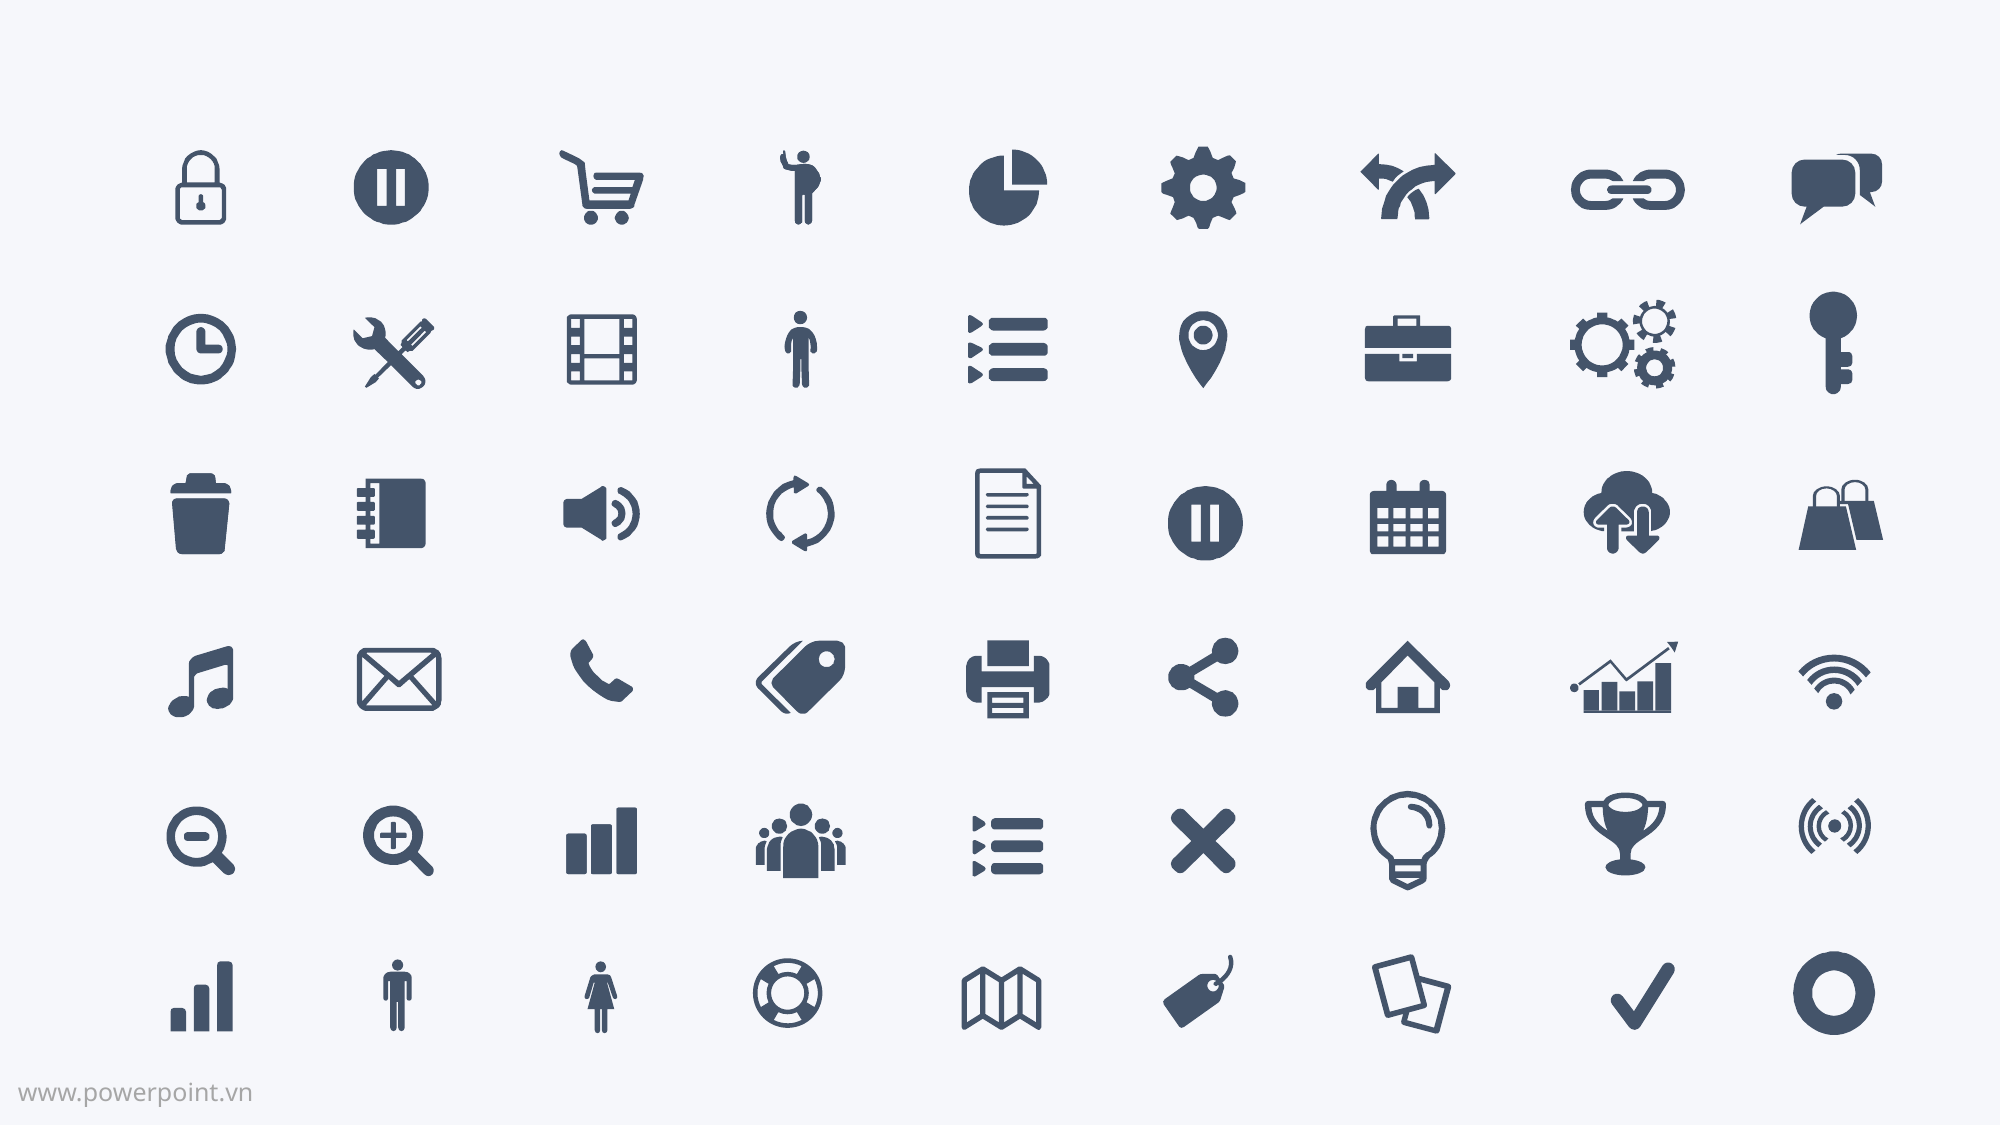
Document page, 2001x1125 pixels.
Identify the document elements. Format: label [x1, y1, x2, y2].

text_box [988, 342, 1048, 356]
text_box [353, 150, 429, 225]
text_box [1798, 654, 1871, 710]
text_box [1161, 146, 1246, 229]
text_box [975, 468, 1042, 559]
text_box [988, 368, 1048, 382]
text_box [1798, 479, 1884, 550]
text_box [991, 818, 1044, 830]
text_box [991, 840, 1044, 853]
text_box [1583, 470, 1670, 554]
text_box [969, 149, 1048, 226]
text_box [771, 818, 788, 834]
text_box [1364, 315, 1452, 382]
text_box [559, 150, 644, 225]
text_box [1372, 954, 1452, 1034]
text_box [755, 640, 803, 714]
text_box [766, 836, 783, 871]
text_box [1168, 637, 1239, 717]
text_box [1369, 479, 1447, 555]
text_box [972, 840, 986, 855]
text_box [752, 958, 823, 1028]
text_box [1584, 792, 1667, 876]
text_box [771, 640, 846, 714]
text_box [1570, 299, 1677, 389]
text_box [170, 473, 232, 555]
text_box [966, 640, 1050, 719]
text_box [1360, 153, 1456, 220]
text_box [353, 317, 435, 389]
text_box [766, 475, 810, 542]
text_box [175, 150, 227, 225]
text_box [968, 365, 983, 384]
text_box [356, 478, 426, 549]
text_box [383, 959, 412, 1032]
text_box [1170, 808, 1236, 874]
text_box [968, 342, 983, 359]
text_box [1809, 291, 1858, 395]
text_box [1570, 641, 1679, 713]
text_box [988, 317, 1048, 331]
text_box [570, 639, 633, 702]
text_box [166, 806, 236, 876]
text_box [356, 647, 442, 711]
text_box [563, 486, 640, 541]
text_box [165, 313, 237, 385]
text_box [566, 807, 637, 875]
text_box [363, 805, 434, 877]
text_box [968, 315, 983, 333]
text_box [1365, 640, 1451, 714]
text_box [972, 815, 986, 832]
text_box [784, 310, 818, 388]
text_box [789, 803, 813, 827]
text_box [780, 150, 821, 225]
text_box [961, 966, 1042, 1030]
text_box [834, 840, 846, 865]
text_box [1570, 169, 1685, 210]
text_box [170, 1007, 187, 1032]
text_box [1793, 951, 1876, 1035]
text_box [792, 486, 835, 552]
text_box [1791, 153, 1882, 225]
text_box [1370, 790, 1446, 891]
text_box [566, 314, 637, 385]
text_box [832, 827, 843, 838]
text_box [193, 984, 210, 1032]
text_box [217, 961, 233, 1032]
text_box [1610, 962, 1675, 1030]
text_box [814, 818, 831, 834]
text_box [1179, 311, 1228, 389]
text_box [972, 861, 986, 877]
text_box [818, 836, 835, 871]
text_box [1798, 798, 1871, 854]
text_box [783, 828, 819, 879]
text_box [755, 840, 767, 865]
text_box [991, 863, 1044, 875]
text_box [168, 646, 234, 718]
text_box [759, 827, 770, 838]
text_box [1163, 954, 1234, 1028]
text_box [1168, 486, 1243, 561]
text_box [584, 961, 618, 1034]
